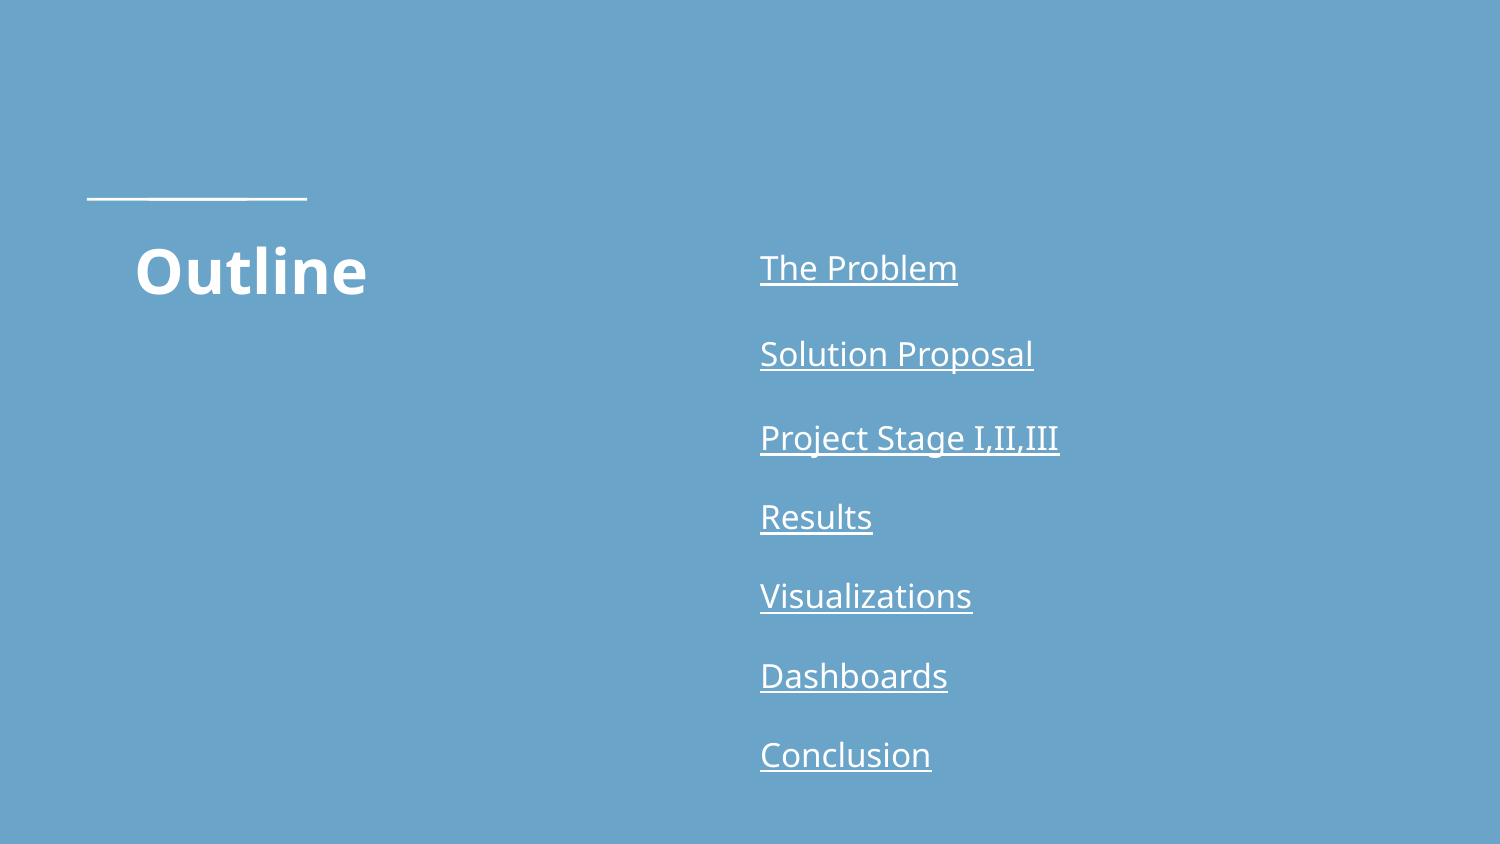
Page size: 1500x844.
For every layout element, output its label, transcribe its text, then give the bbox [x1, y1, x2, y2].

subtitle The Problem Solution Proposal Project Stage I,II,III Results Visualizations Dashboards Conclusion [745, 225, 1415, 760]
title Outline [119, 216, 589, 466]
